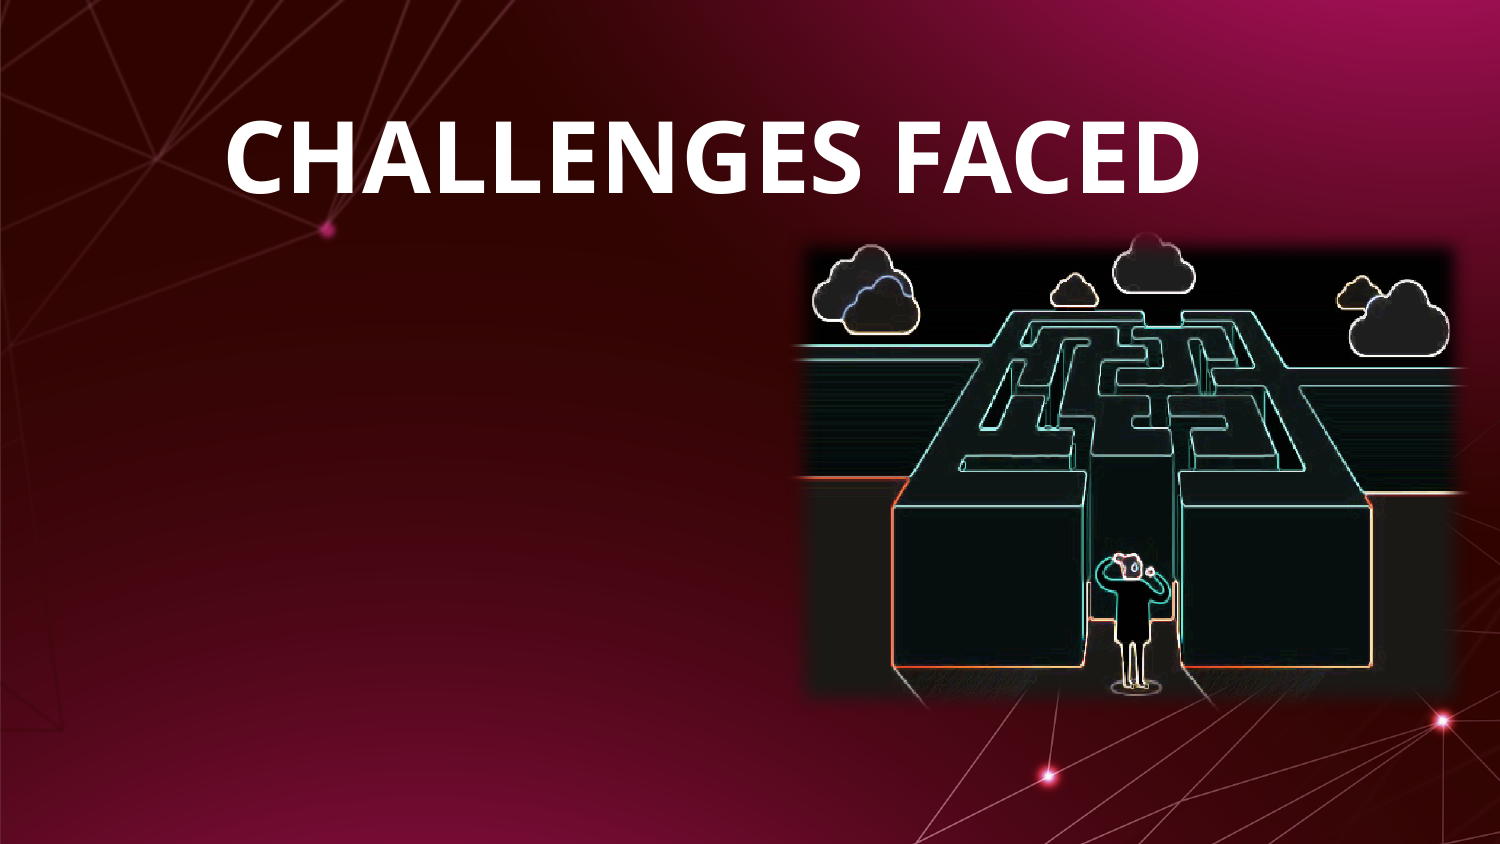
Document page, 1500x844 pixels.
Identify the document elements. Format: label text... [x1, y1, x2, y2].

title CHALLENGES FACED [0, 27, 1476, 229]
picture [0, 0, 1500, 844]
